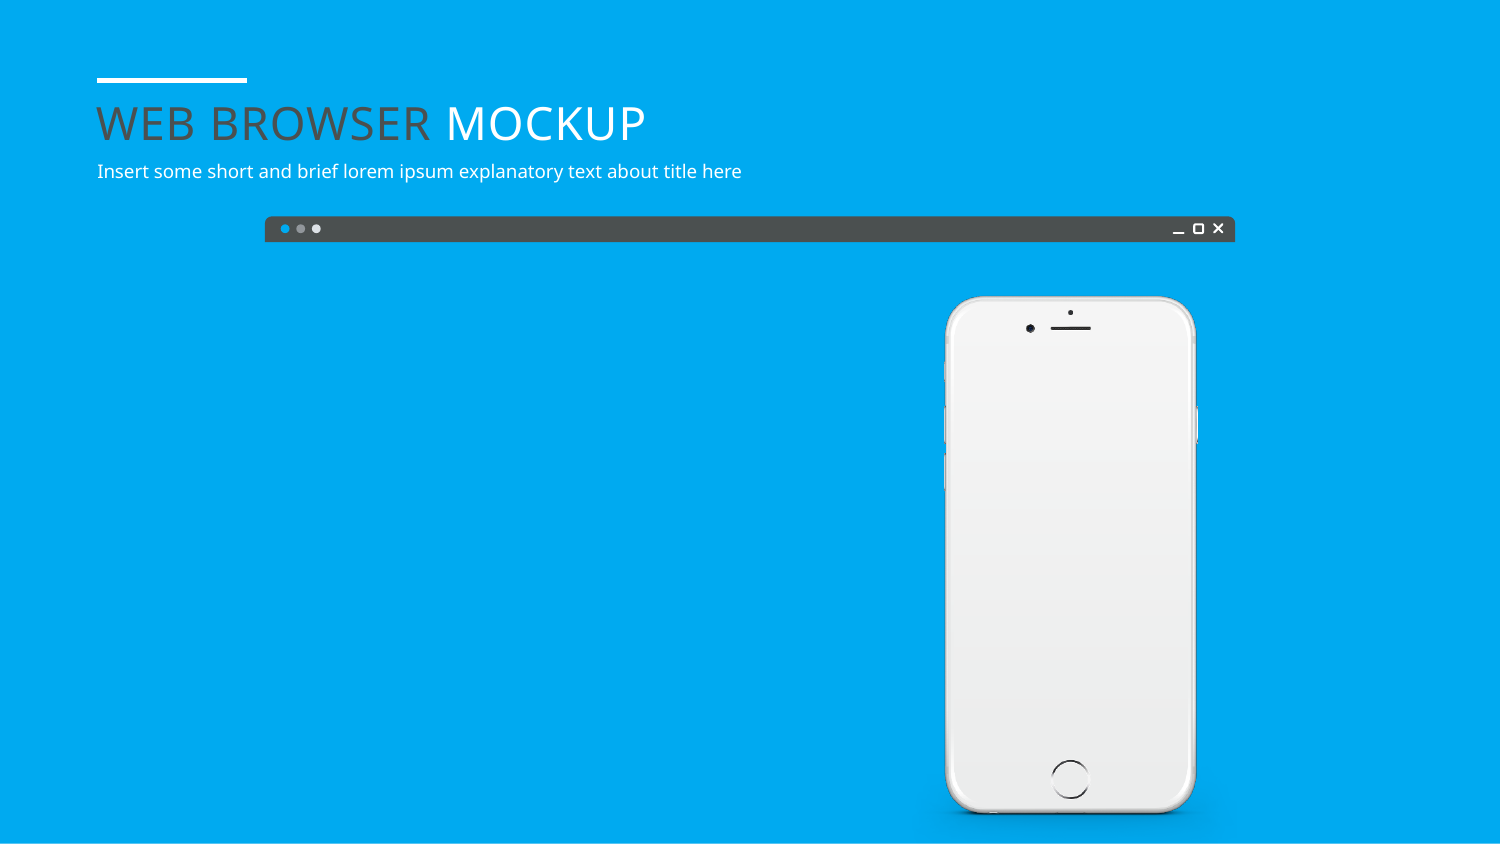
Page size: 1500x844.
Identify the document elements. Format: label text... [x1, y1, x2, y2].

list Web Browser Mockup [95, 94, 1401, 158]
list Insert some short and brief lorem ipsum explanatory text about title here [97, 157, 1403, 181]
picture [945, 297, 1197, 813]
